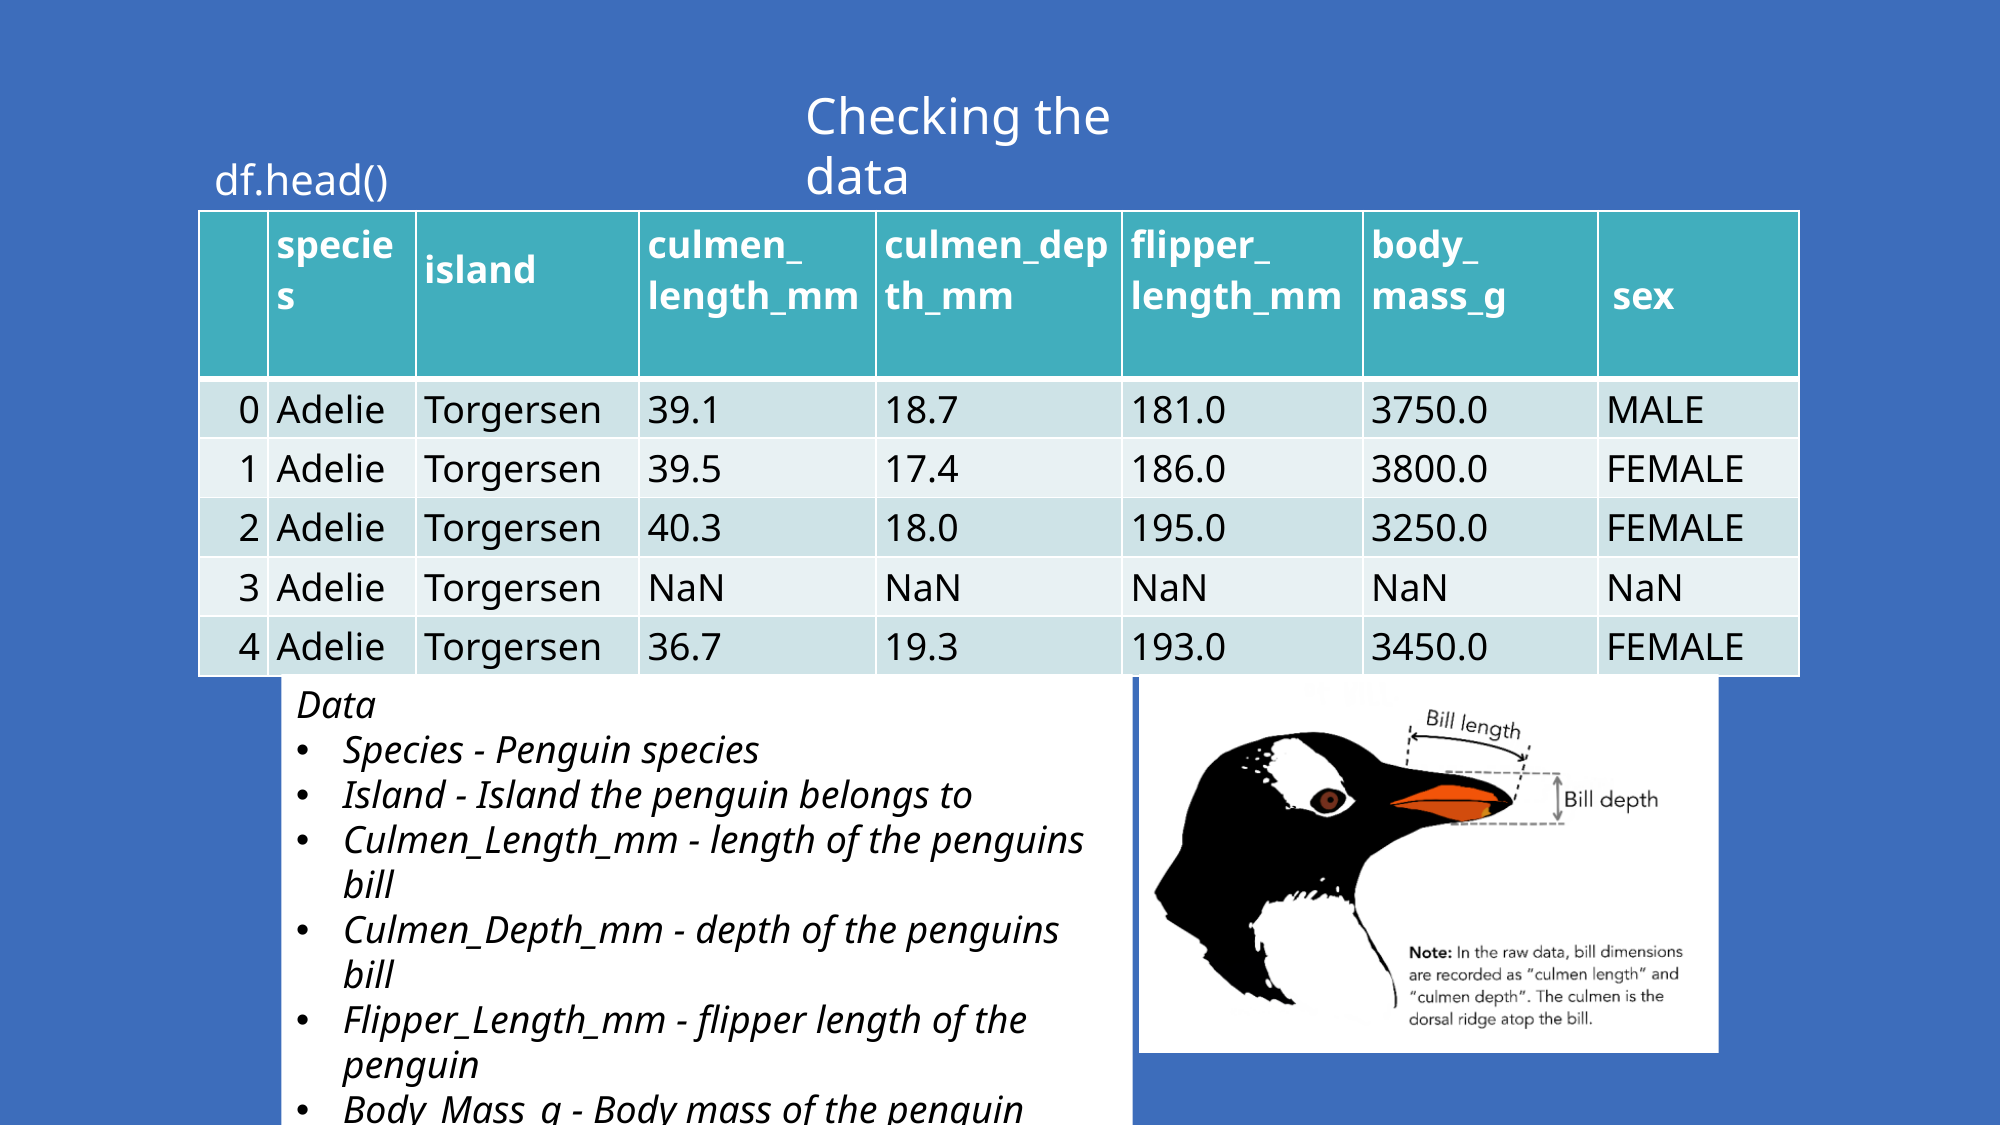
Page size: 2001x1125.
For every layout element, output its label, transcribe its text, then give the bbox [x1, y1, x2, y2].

text_box Data Species - Penguin species Island - Island the penguin belongs to Culmen_Length_mm - length of the penguins bill Culmen_Depth_mm - depth of the penguins bill Flipper_Length_mm - flipper length of the penguin Body_Mass_g - Body mass of the penguin Sex - Gender of the penguin [281, 674, 1133, 1125]
table_cell FEMALE [1599, 498, 1798, 556]
table_header sex [1599, 212, 1798, 376]
table_cell Adelie [269, 382, 415, 437]
table_cell 195.0 [1123, 498, 1362, 556]
table_cell 19.3 [877, 617, 1121, 674]
table_cell 181.0 [1123, 382, 1362, 437]
table_header [200, 212, 267, 376]
table_cell 193.0 [1123, 617, 1362, 675]
table_cell 2 [200, 498, 267, 556]
table_cell 39.5 [640, 439, 875, 497]
table_cell 3450.0 [1364, 617, 1597, 674]
table_cell Adelie [269, 617, 415, 675]
text_box df.head() [199, 146, 463, 211]
table_cell 1 [200, 439, 267, 497]
table_cell Torgersen [417, 558, 638, 615]
table_cell 36.7 [640, 617, 875, 674]
table_header culmen_ length_mm [640, 212, 875, 376]
table_cell 17.4 [877, 439, 1121, 497]
table_cell 0 [200, 382, 267, 437]
table_cell NaN [877, 558, 1121, 615]
table_cell Adelie [269, 439, 415, 497]
picture [1139, 674, 1719, 1053]
table_cell 3800.0 [1364, 439, 1597, 497]
table_cell 186.0 [1123, 439, 1362, 497]
table_cell Torgersen [417, 617, 638, 674]
table_header island [417, 212, 638, 376]
table_cell Adelie [269, 558, 415, 615]
table_header flipper_ length_mm [1123, 212, 1362, 376]
table_cell 3250.0 [1364, 498, 1597, 556]
table_cell 3750.0 [1364, 382, 1597, 437]
table_cell 4 [200, 617, 267, 675]
table_cell MALE [1599, 382, 1798, 437]
table_cell NaN [640, 558, 875, 615]
table_cell Torgersen [417, 498, 638, 556]
table_cell Torgersen [417, 382, 638, 437]
text_box Checking the data [791, 77, 1209, 212]
table_cell NaN [1599, 558, 1798, 615]
table_cell 3 [200, 558, 267, 615]
table_header culmen_depth_mm [877, 212, 1121, 376]
table_cell 40.3 [640, 498, 875, 556]
table_header species [269, 212, 415, 376]
table_cell NaN [1364, 558, 1597, 615]
table_cell Adelie [269, 498, 415, 556]
table_cell 18.7 [877, 382, 1121, 437]
table_header body_ mass_g [1364, 212, 1597, 376]
table_cell FEMALE [1599, 617, 1798, 675]
table_cell NaN [1123, 558, 1362, 615]
table_cell 39.1 [640, 382, 875, 437]
table_cell 18.0 [877, 498, 1121, 556]
table_cell FEMALE [1599, 439, 1798, 497]
table_cell Torgersen [417, 439, 638, 497]
